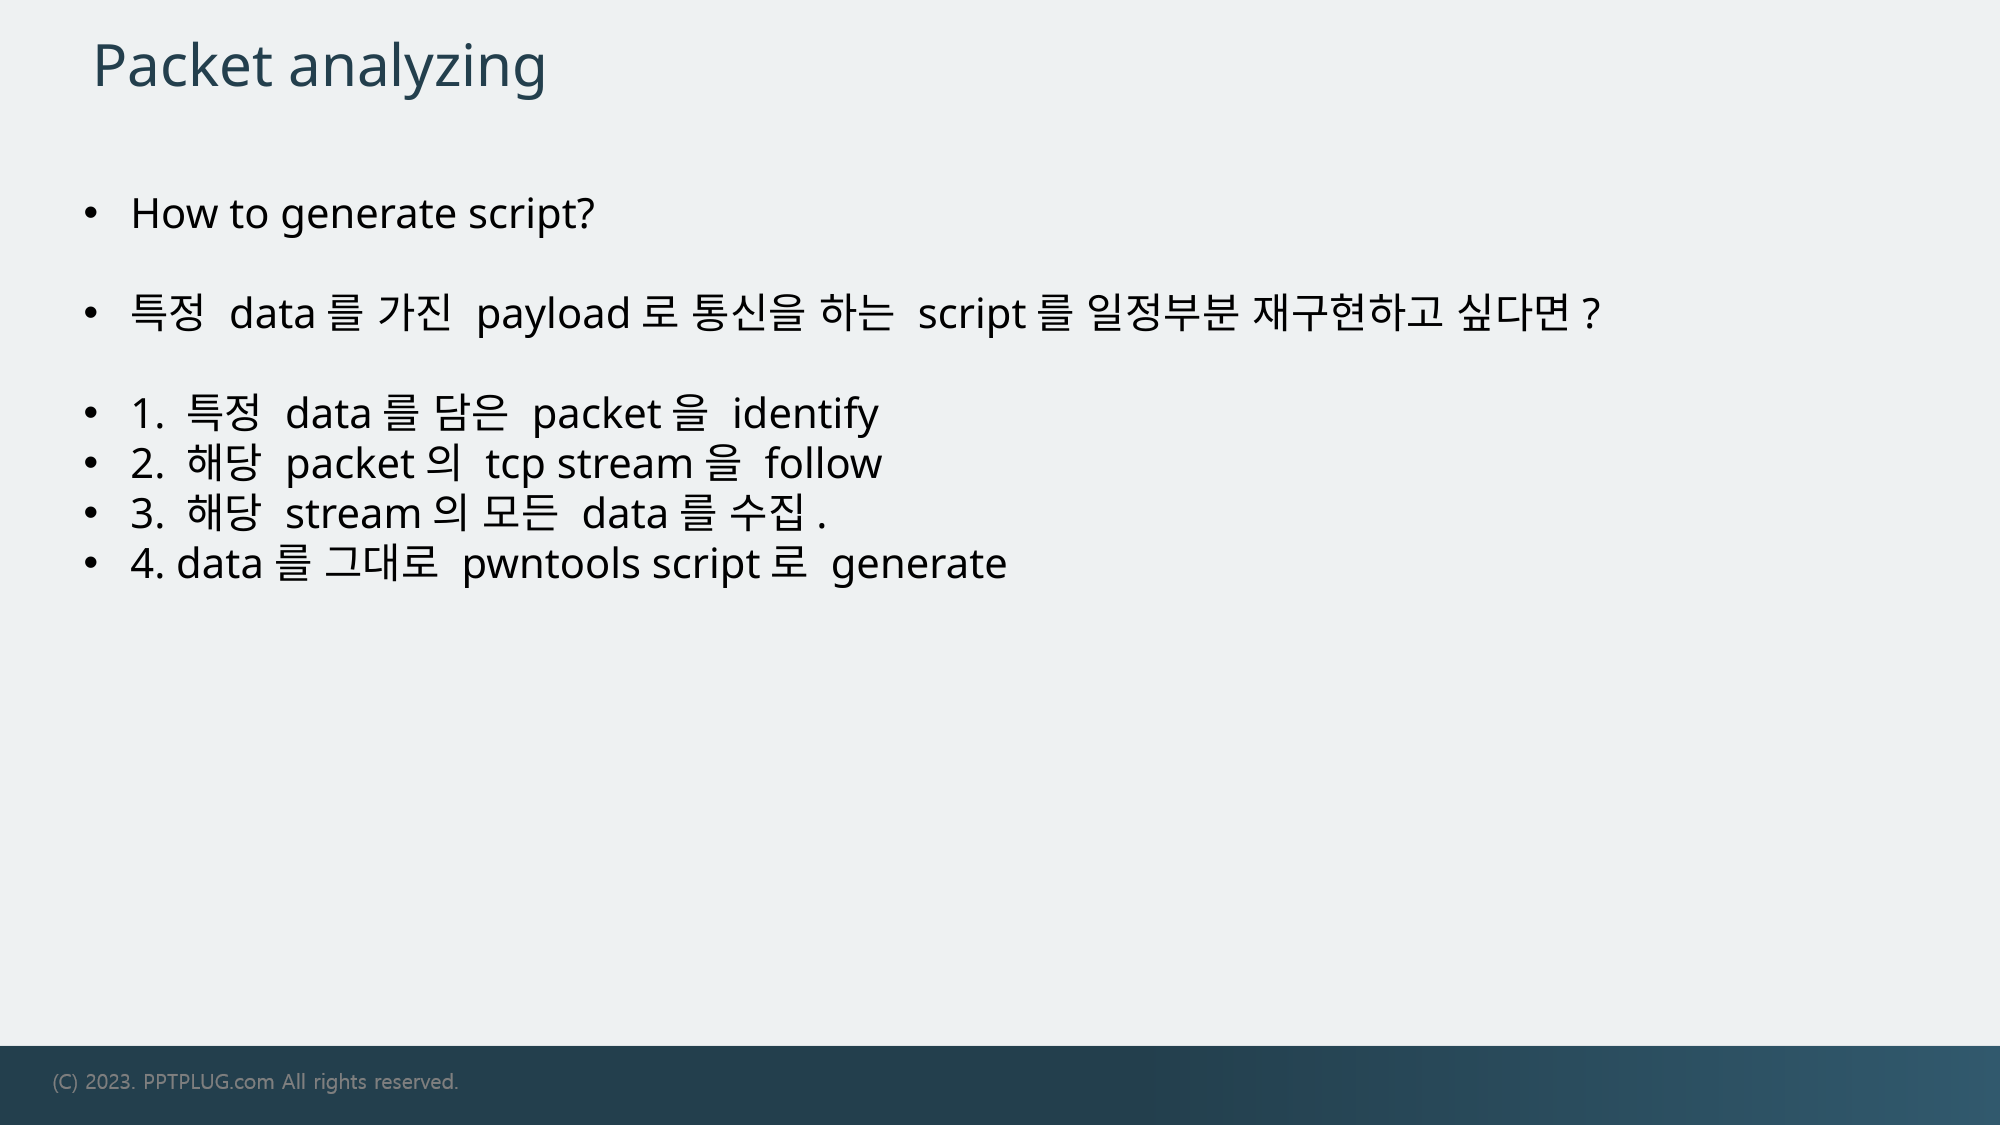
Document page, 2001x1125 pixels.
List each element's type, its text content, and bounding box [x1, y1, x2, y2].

title Packet analyzing [77, 28, 787, 107]
text_box How to generate script? 특정 data를 가진 payload로 통신을 하는 script를 일정부분 재구현하고 싶다면? 1. 특정 data를 담은 packet을 identify 2. 해당 packet의 tcp stream을 follow 3. 해당 stream의 모든 data를 수집. 4. data를 그대로 pwntools script로 generate [68, 179, 1933, 595]
picture [0, 0, 2000, 1125]
